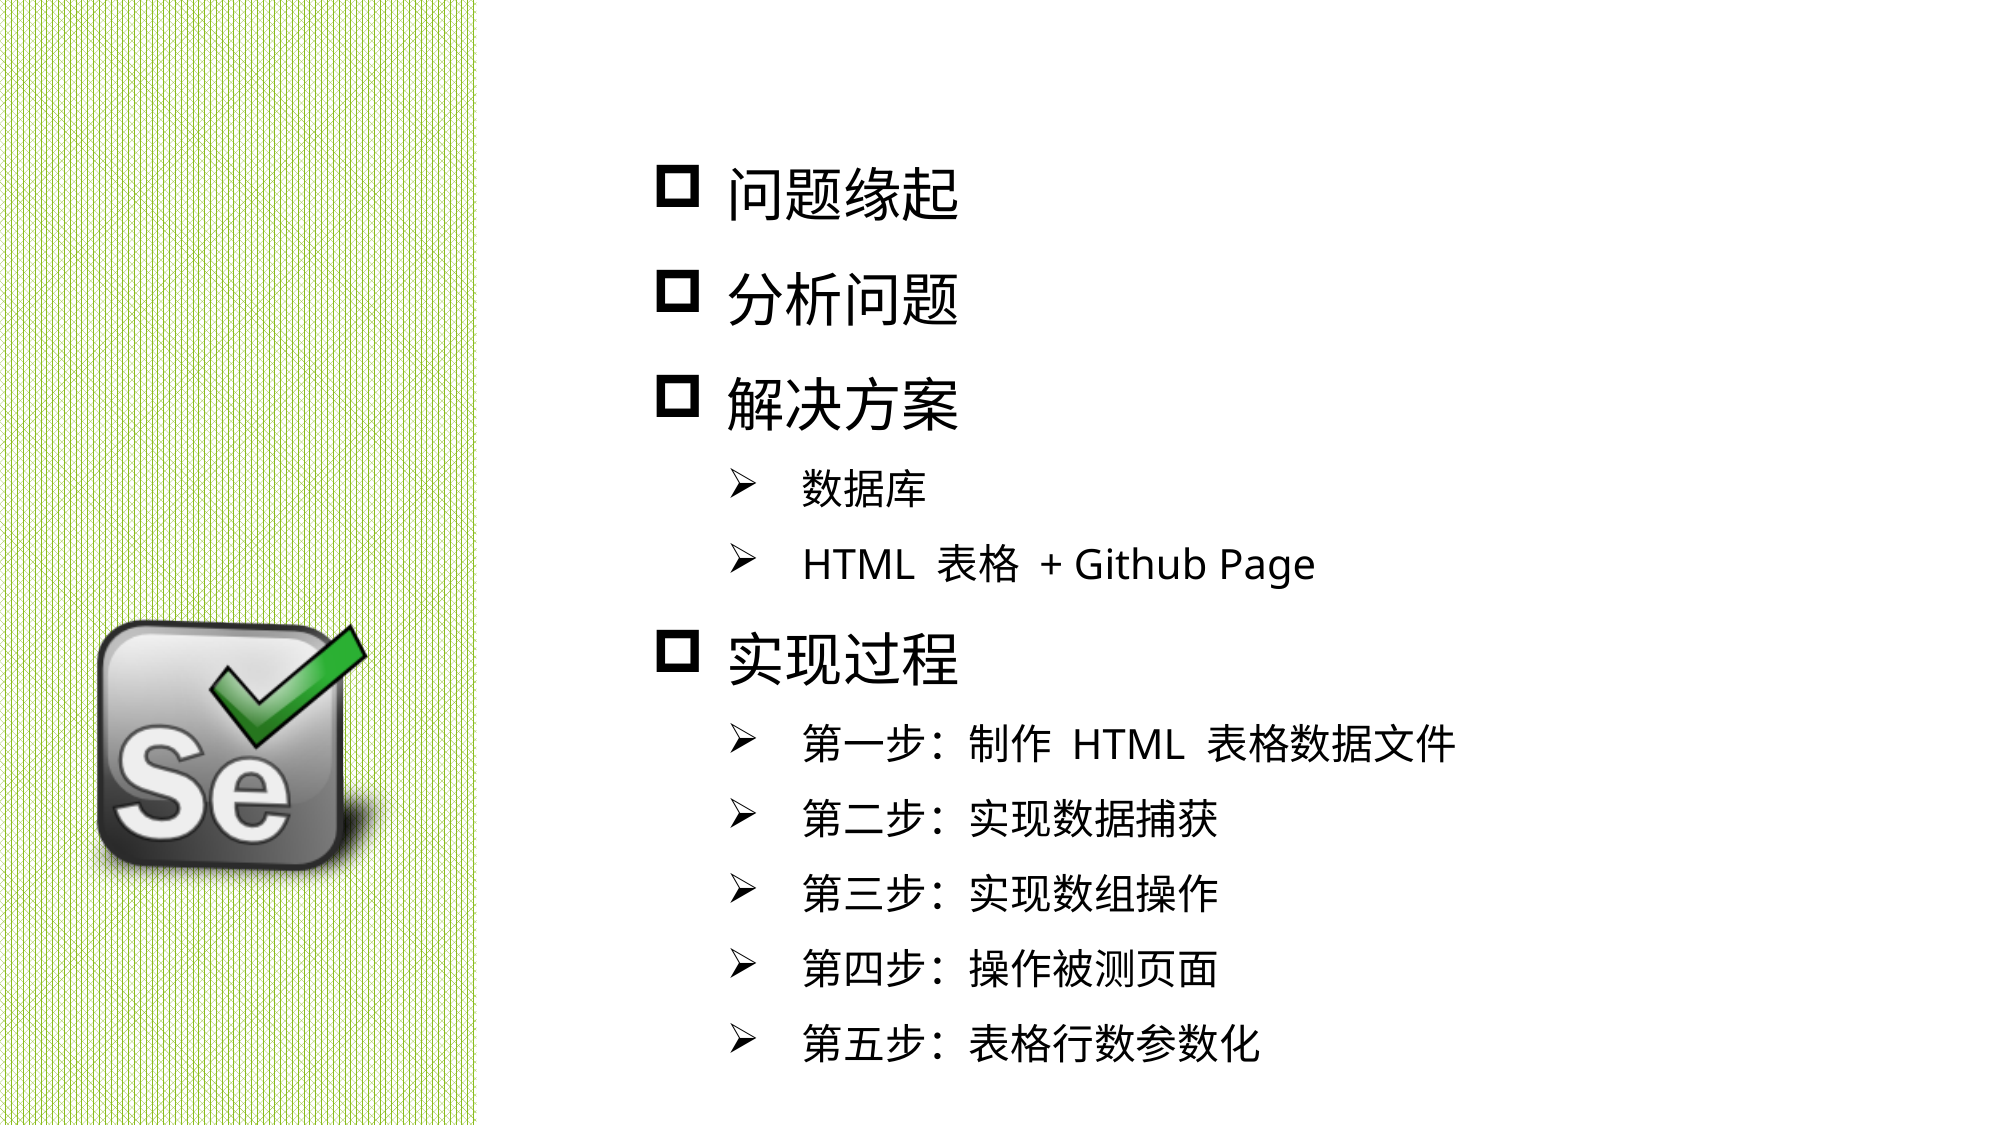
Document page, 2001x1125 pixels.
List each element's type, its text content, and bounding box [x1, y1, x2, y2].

text_box [0, 0, 477, 1125]
text_box 问题缘起 分析问题 解决方案 数据库 HTML 表格 + Github Page 实现过程 第一步：制作 HTML 表格数据文件 第二步：实现数据捕获 第三步：实现数组操作 第四步：操作被测页面 第五步：表格行数参数化 [637, 116, 1925, 1076]
picture [78, 605, 398, 895]
